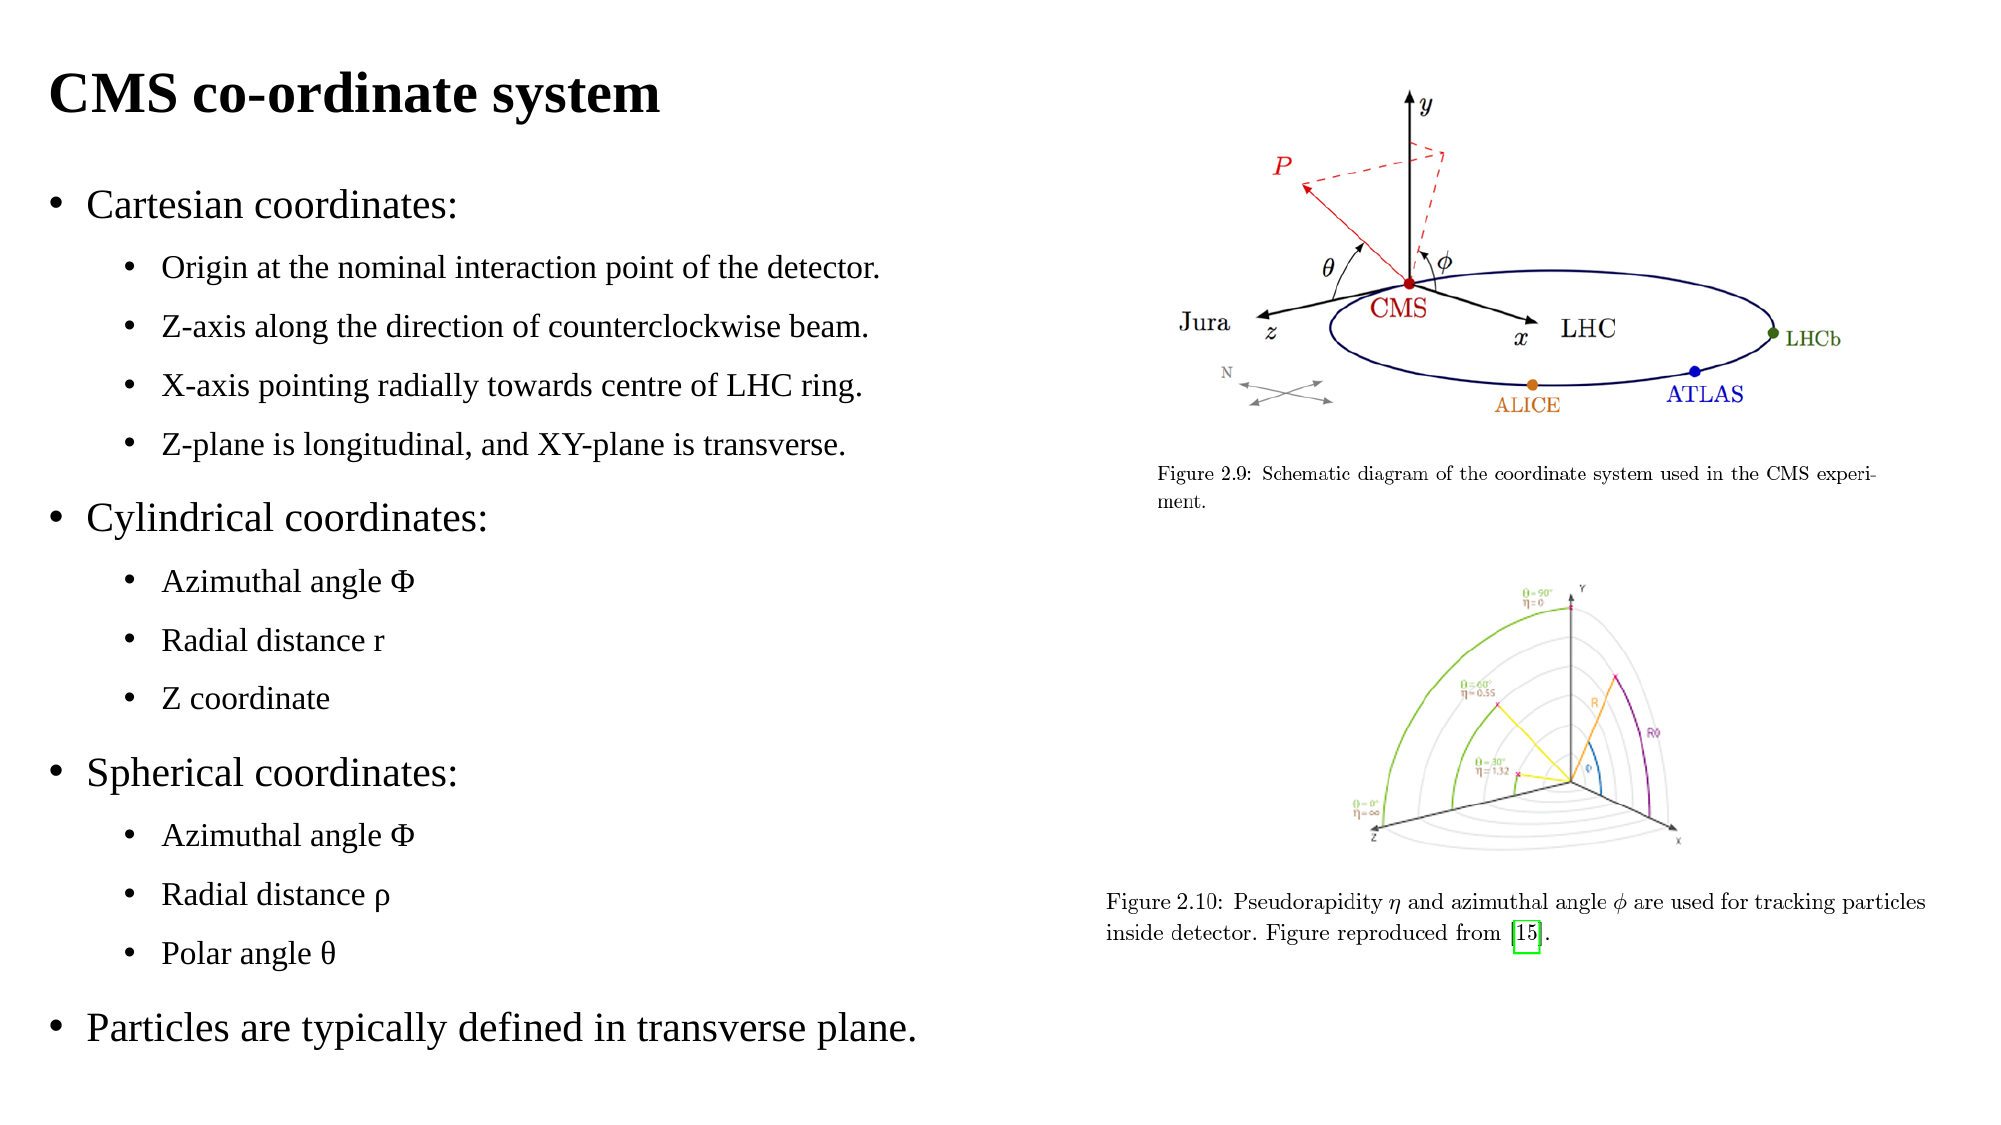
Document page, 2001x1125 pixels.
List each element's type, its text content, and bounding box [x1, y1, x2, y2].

list Cartesian coordinates: Origin at the nominal interaction point of the detector. Z-axis along the direction of counterclockwise beam. X-axis pointing radially towards centre of LHC ring. Z-plane is longitudinal, and XY-plane is transverse. Cylindrical coordinates: Azimuthal angle Φ Radial distance r Z coordinate Spherical coordinates: Azimuthal angle Φ Radial distance ρ Polar angle θ Particles are typically defined in transverse plane. [33, 174, 1971, 1089]
picture [1100, 573, 1930, 959]
title CMS co-ordinate system [33, 30, 1971, 157]
picture [1147, 84, 1882, 521]
